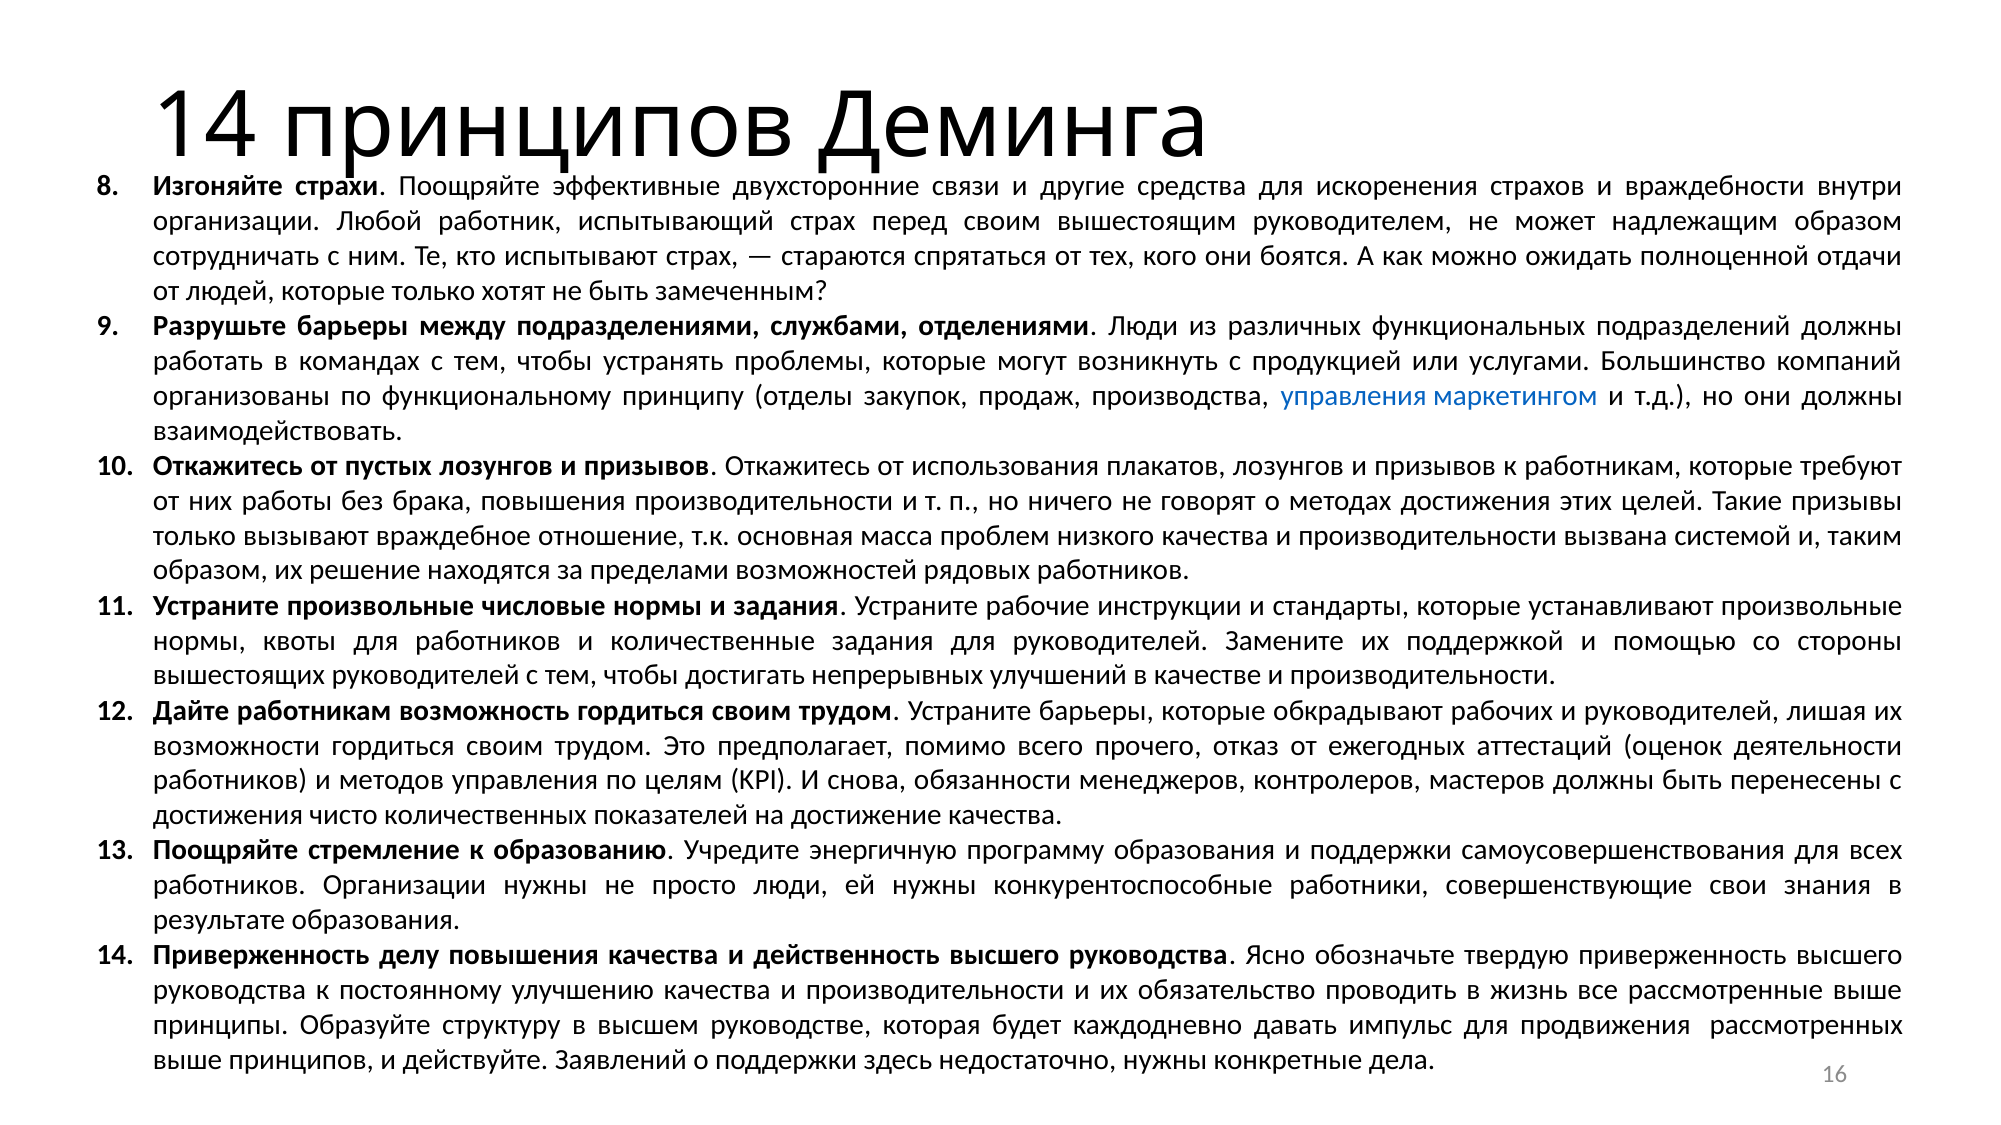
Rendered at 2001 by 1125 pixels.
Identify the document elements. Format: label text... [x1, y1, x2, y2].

slide_number 16 [1412, 1042, 1863, 1103]
list Изгоняйте страхи. Поощряйте эффективные двухсторонние связи и другие средства для искоренения страхов и враждебности внутри организации. Любой работник, испытывающий страх перед своим вышестоящим руководителем, не может надлежащим образом сотрудничать с ним. Те, кто испытывают страх, — стараются спрятаться от тех, кого они боятся. А как можно ожидать полноценной отдачи от людей, которые только хотят не быть замеченным? Разрушьте барьеры между подразделениями, службами, отделениями. Люди из различных функциональных подразделений должны работать в командах с тем, чтобы устранять проблемы, которые могут возникнуть с продукцией или услугами. Большинство компаний организованы по функциональному принципу (отделы закупок, продаж, производства, управления маркетингом и т.д.), но они должны взаимодействовать. Откажитесь от пустых лозунгов и призывов. Откажитесь от использования плакатов, лозунгов и призывов к работникам, которые требуют от них работы без брака, повышения производительности и т. п., но ничего не говорят о методах достижения этих целей. Такие призывы только вызывают враждебное отношение, т.к. основная масса проблем низкого качества и производительности вызвана системой и, таким образом, их решение находятся за пределами возможностей рядовых работников. Устраните произвольные числовые нормы и задания. Устраните рабочие инструкции и стандарты, которые устанавливают произвольные нормы, квоты для работников и количественные задания для руководителей. Замените их поддержкой и помощью со стороны вышестоящих руководителей с тем, чтобы достигать непрерывных улучшений в качестве и производительности. Дайте работникам возможность гордиться своим трудом. Устраните барьеры, которые обкрадывают рабочих и руководителей, лишая их возможности гордиться своим трудом. Это предполагает, помимо всего прочего, отказ от ежегодных аттестаций (оценок деятельности работников) и методов управления по целям (KPI). И снова, обязанности менеджеров, контролеров, мастеров должны быть перенесены с достижения чисто количественных показателей на достижение качества. Поощряйте стремление к образованию. Учредите энергичную программу образования и поддержки самоусовершенствования для всех работников. Организации нужны не просто люди, ей нужны конкурентоспособные работники, совершенствующие свои знания в результате образования. Приверженность делу повышения качества и действенность высшего руководства. Ясно обозначьте твердую приверженность высшего руководства к постоянному улучшению качества и производительности и их обязательство проводить в жизнь все рассмотренные выше принципы. Образуйте структуру в высшем руководстве, которая будет каждодневно давать импульс для продвижения рассмотренных выше принципов, и действуйте. Заявлений о поддержки здесь недостаточно, нужны конкретные дела. [81, 158, 1919, 1083]
title 14 принципов Деминга [137, 18, 1863, 158]
